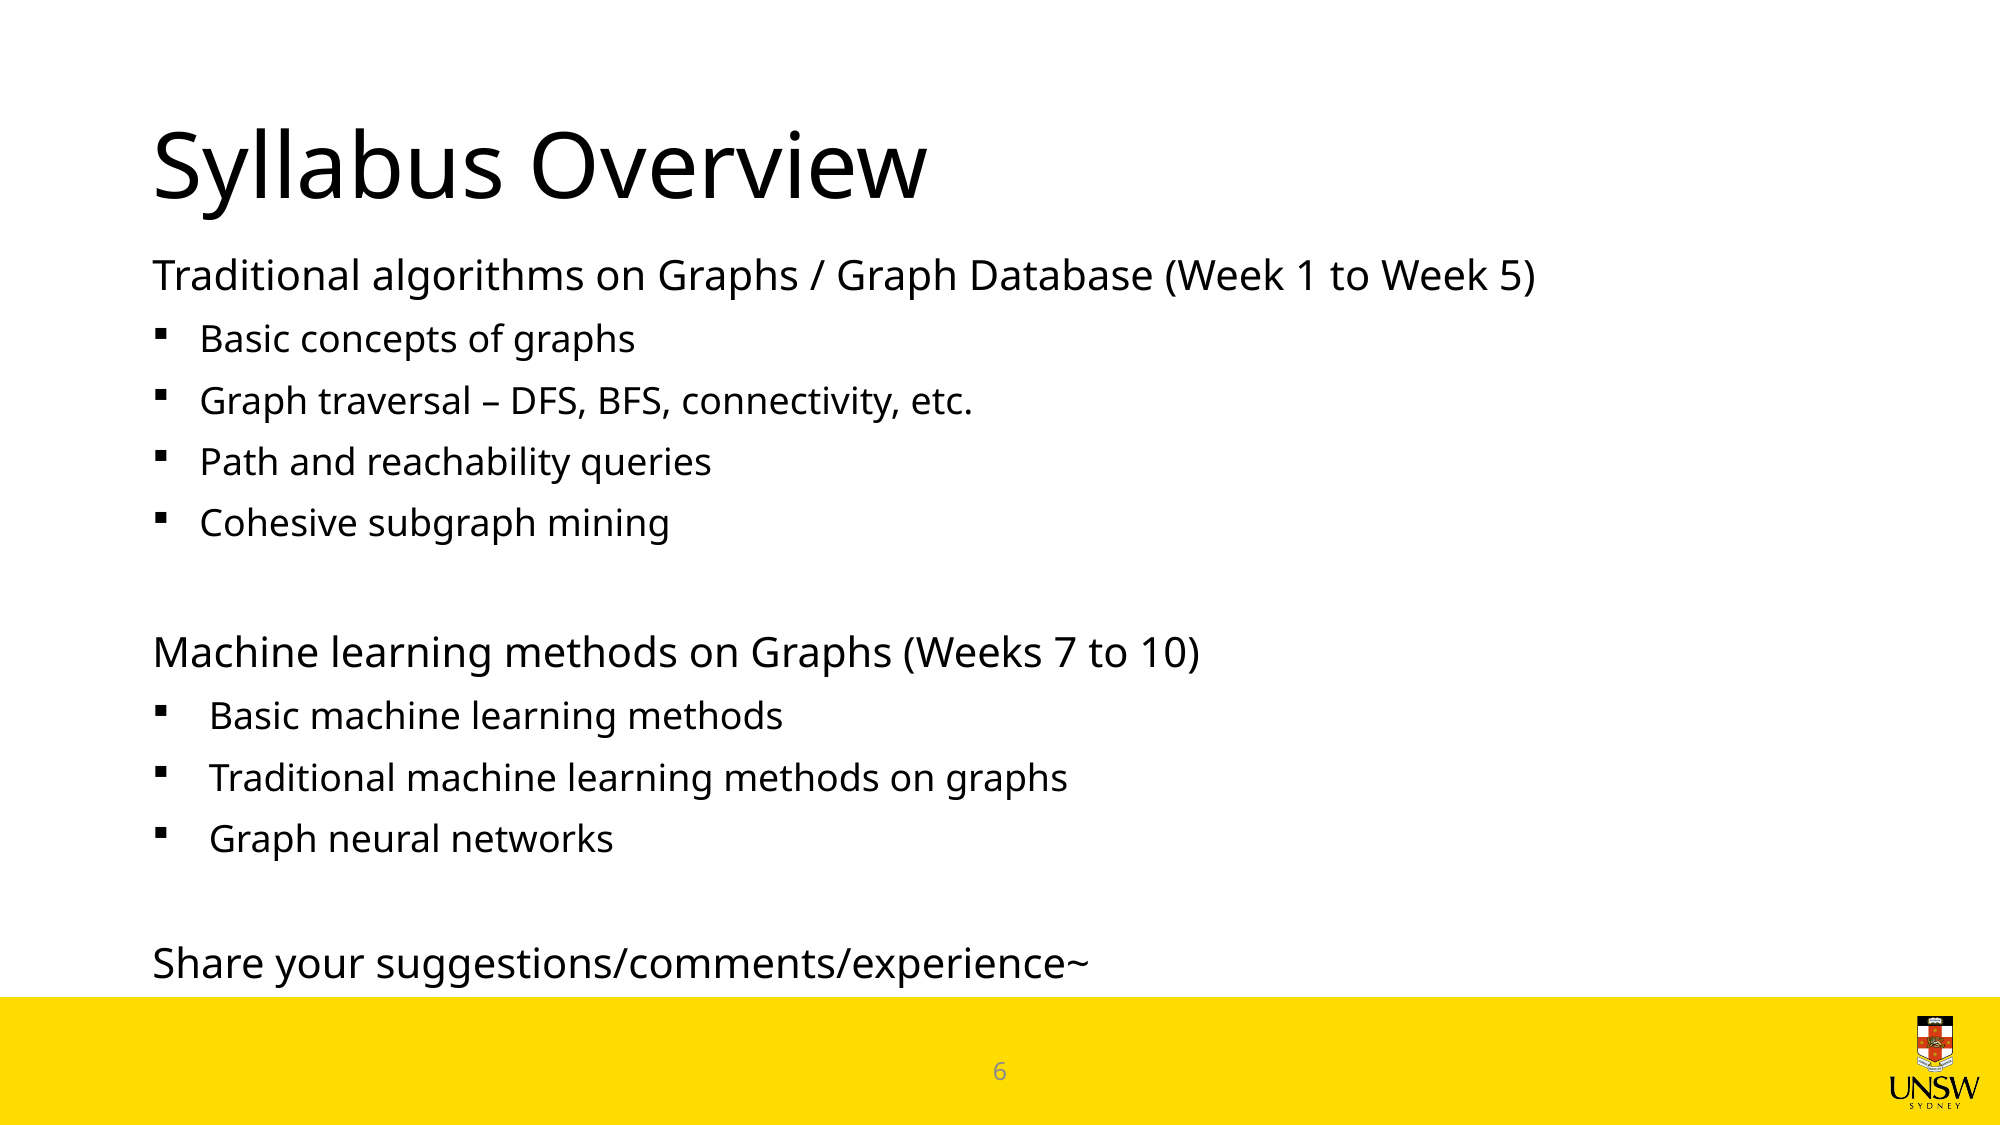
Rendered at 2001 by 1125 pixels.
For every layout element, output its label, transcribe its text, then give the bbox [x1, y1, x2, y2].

title Syllabus Overview [137, 59, 1863, 247]
slide_number 6 [774, 1042, 1225, 1103]
picture [1890, 1016, 1980, 1109]
list Traditional algorithms on Graphs / Graph Database (Week 1 to Week 5) Basic concepts of graphs Graph traversal – DFS, BFS, connectivity, etc. Path and reachability queries Cohesive subgraph mining Machine learning methods on Graphs (Weeks 7 to 10) Basic machine learning methods Traditional machine learning methods on graphs Graph neural networks Share your suggestions/comments/experience~ [137, 247, 1863, 988]
